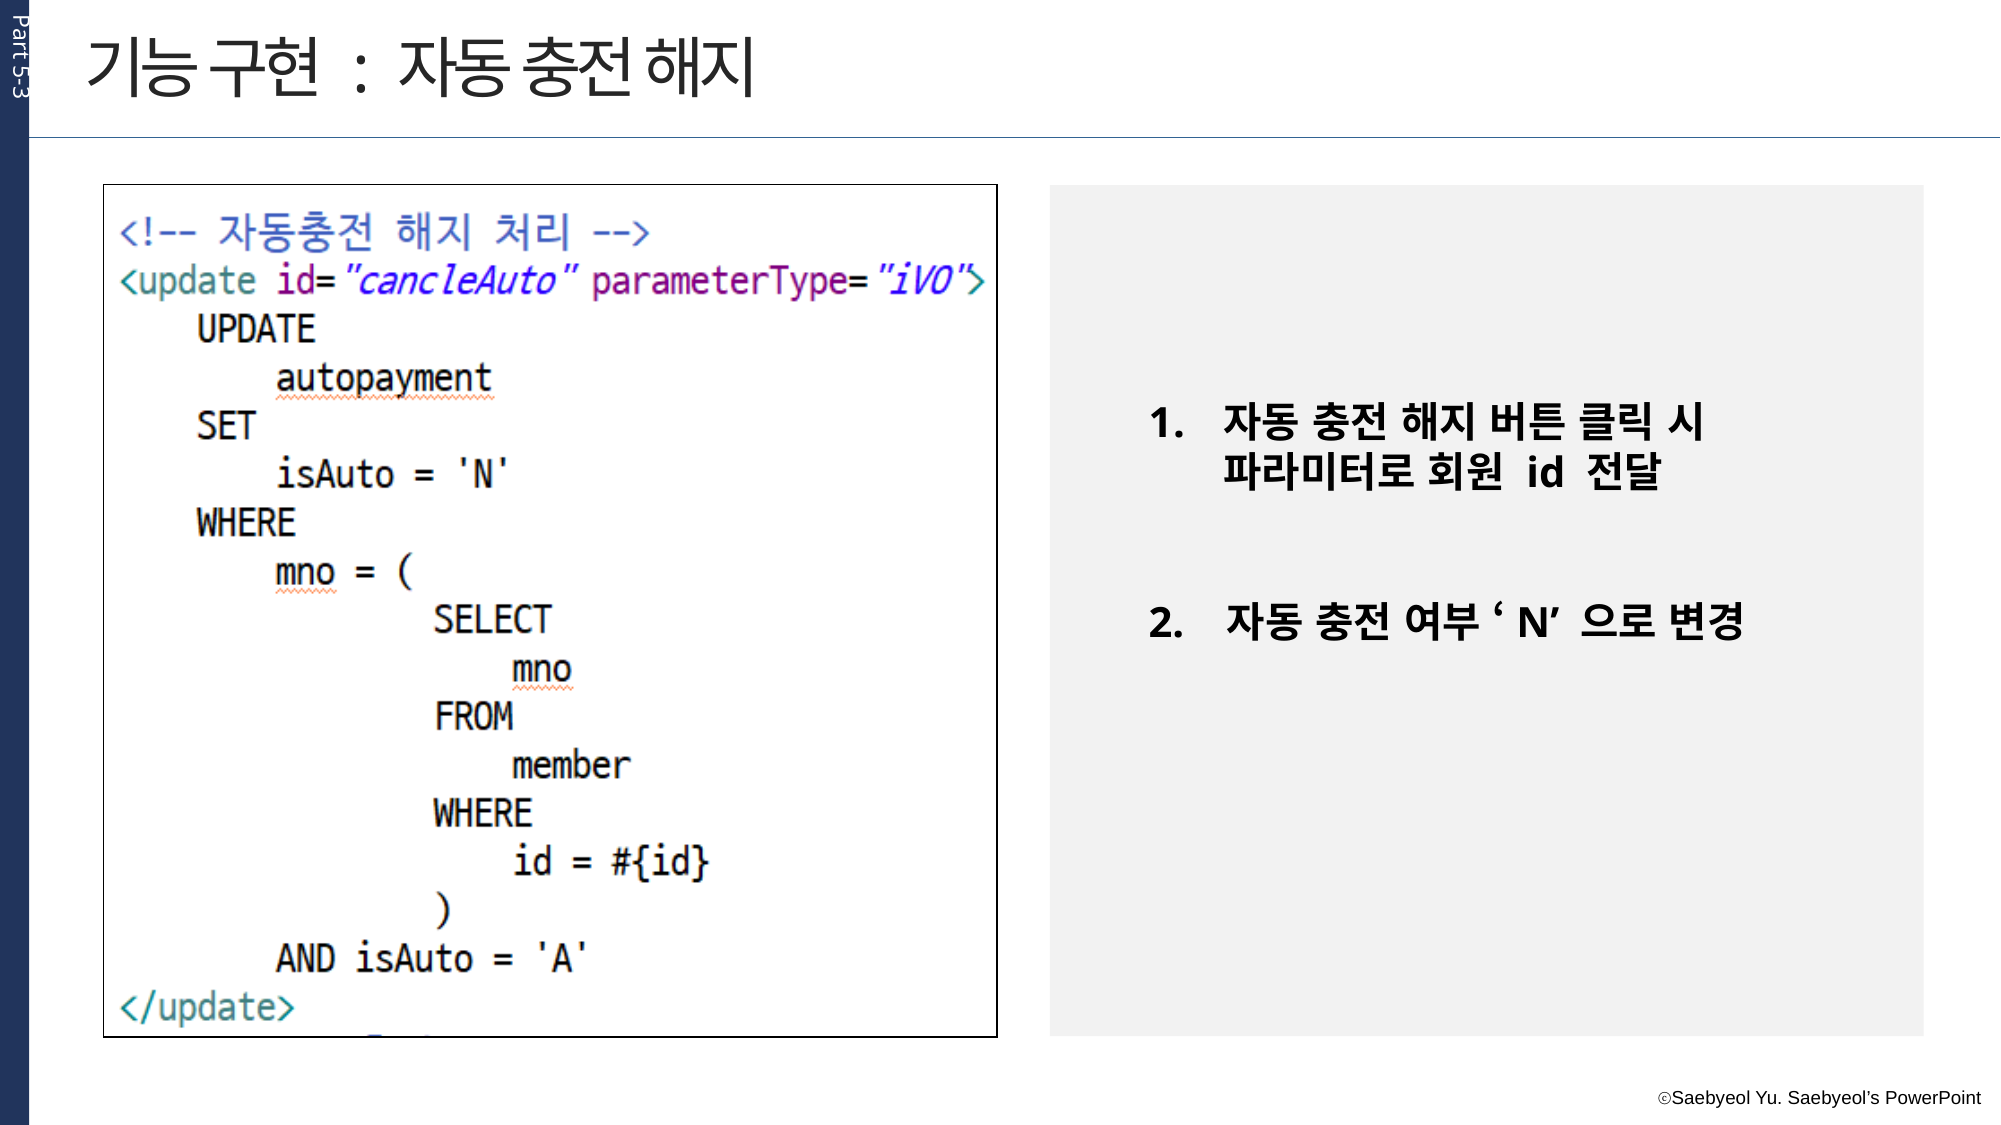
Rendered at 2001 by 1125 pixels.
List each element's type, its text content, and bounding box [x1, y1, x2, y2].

text_box [1049, 184, 1925, 1037]
text_box [0, 304, 30, 1125]
text_box 기능 구현 : 자동 충전 해지 [69, 18, 776, 113]
text_box 자동 충전 해지 버튼 클릭 시 파라미터로 회원 id 전달 2. 자동 충전 여부 ‘N’ 으로 변경 [1133, 388, 1870, 653]
picture [104, 185, 997, 1037]
text_box Part 5-3 [0, 0, 44, 304]
